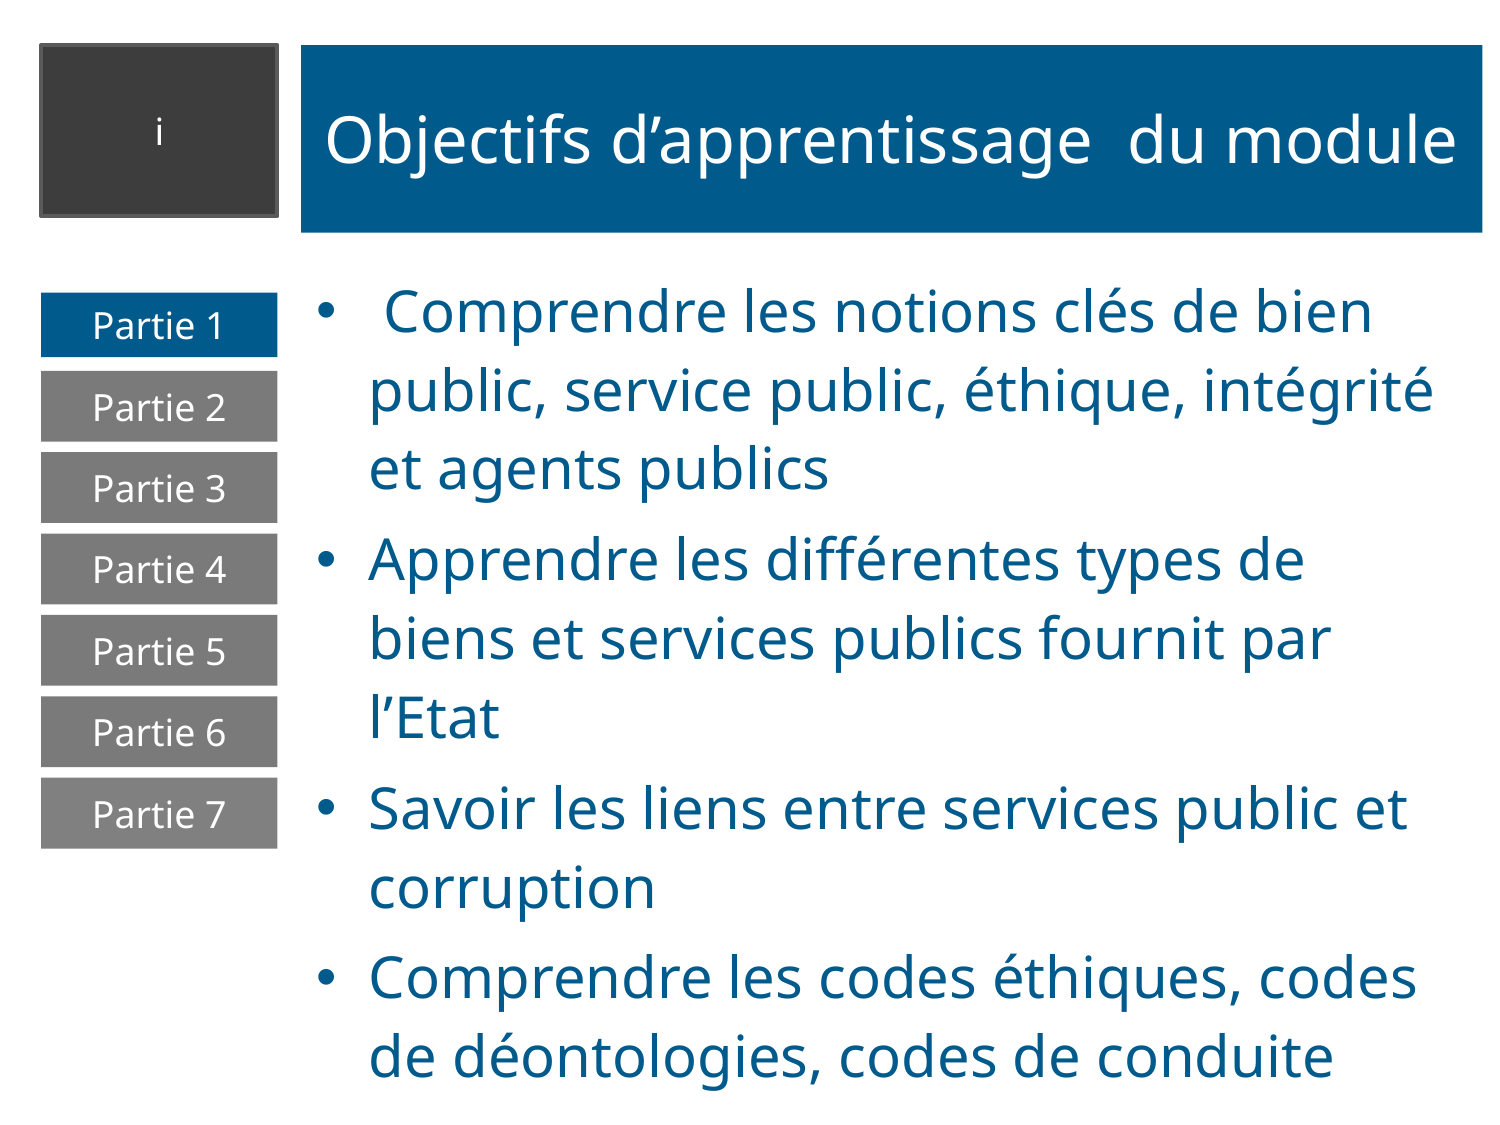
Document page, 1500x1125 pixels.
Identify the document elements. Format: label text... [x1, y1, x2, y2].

text_box Partie 2 [39, 369, 279, 444]
text_box Partie 4 [39, 531, 279, 606]
text_box Partie 3 [39, 450, 279, 525]
text_box i [39, 43, 279, 218]
title Objectifs d’apprentissage du module [301, 45, 1483, 233]
text_box Partie 1 [39, 291, 279, 359]
text_box Partie 5 [39, 613, 279, 688]
text_box Partie 7 [39, 776, 279, 851]
list Comprendre les notions clés de bien public, service public, éthique, intégrité et agents publics Apprendre les différentes types de biens et services publics fournit par l’Etat Savoir les liens entre services public et corruption Comprendre les codes éthiques, codes de déontologies, codes de conduite [301, 262, 1483, 1106]
text_box Partie 6 [39, 694, 279, 769]
